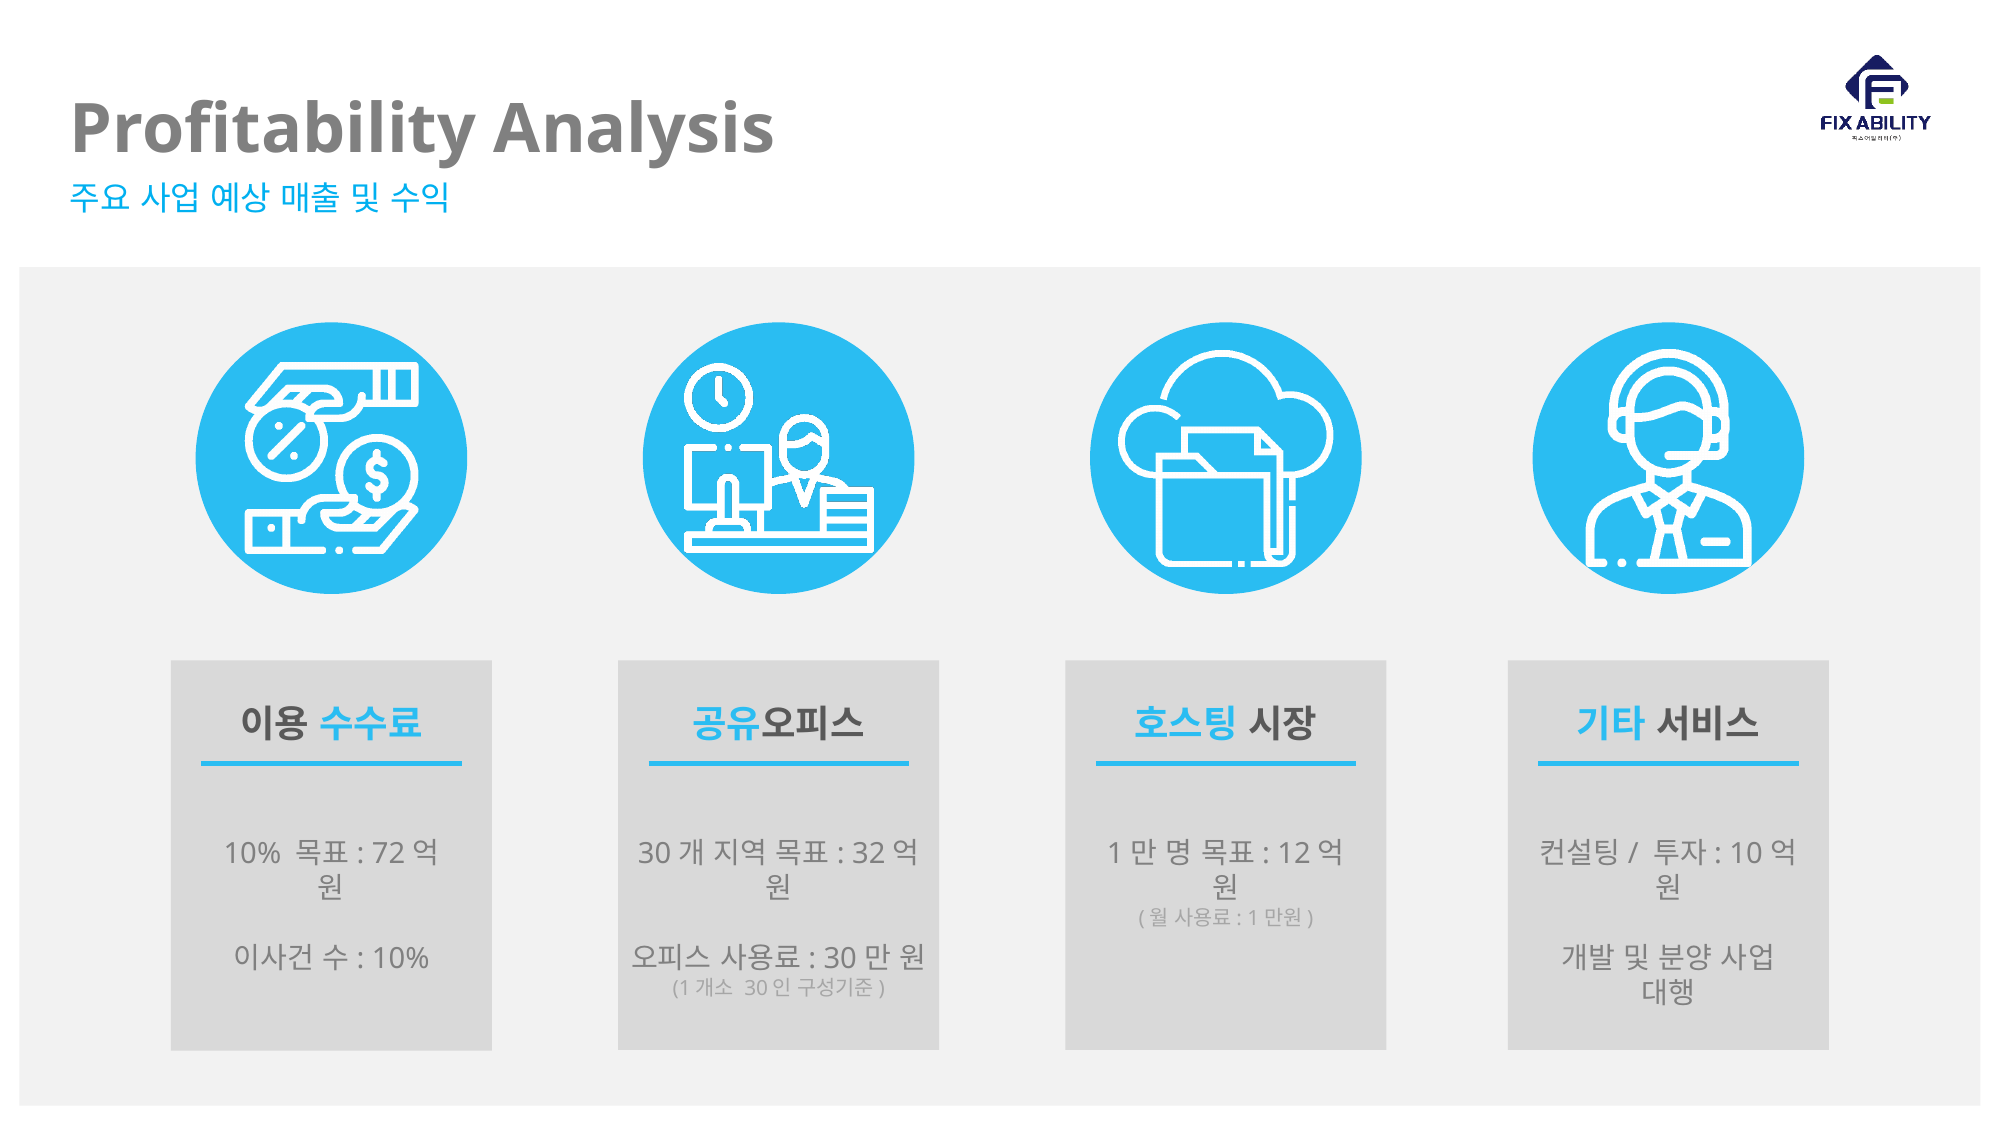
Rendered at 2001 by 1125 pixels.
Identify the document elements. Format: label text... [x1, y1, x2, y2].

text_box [1065, 322, 1387, 1051]
picture [1821, 54, 1931, 141]
text_box [17, 265, 1982, 1108]
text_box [170, 322, 493, 1051]
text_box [613, 322, 945, 1051]
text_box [1507, 322, 1830, 1051]
text_box 주요 사업 예상 매출 및 수익 [55, 169, 504, 232]
text_box Profitability Analysis [54, 50, 812, 201]
